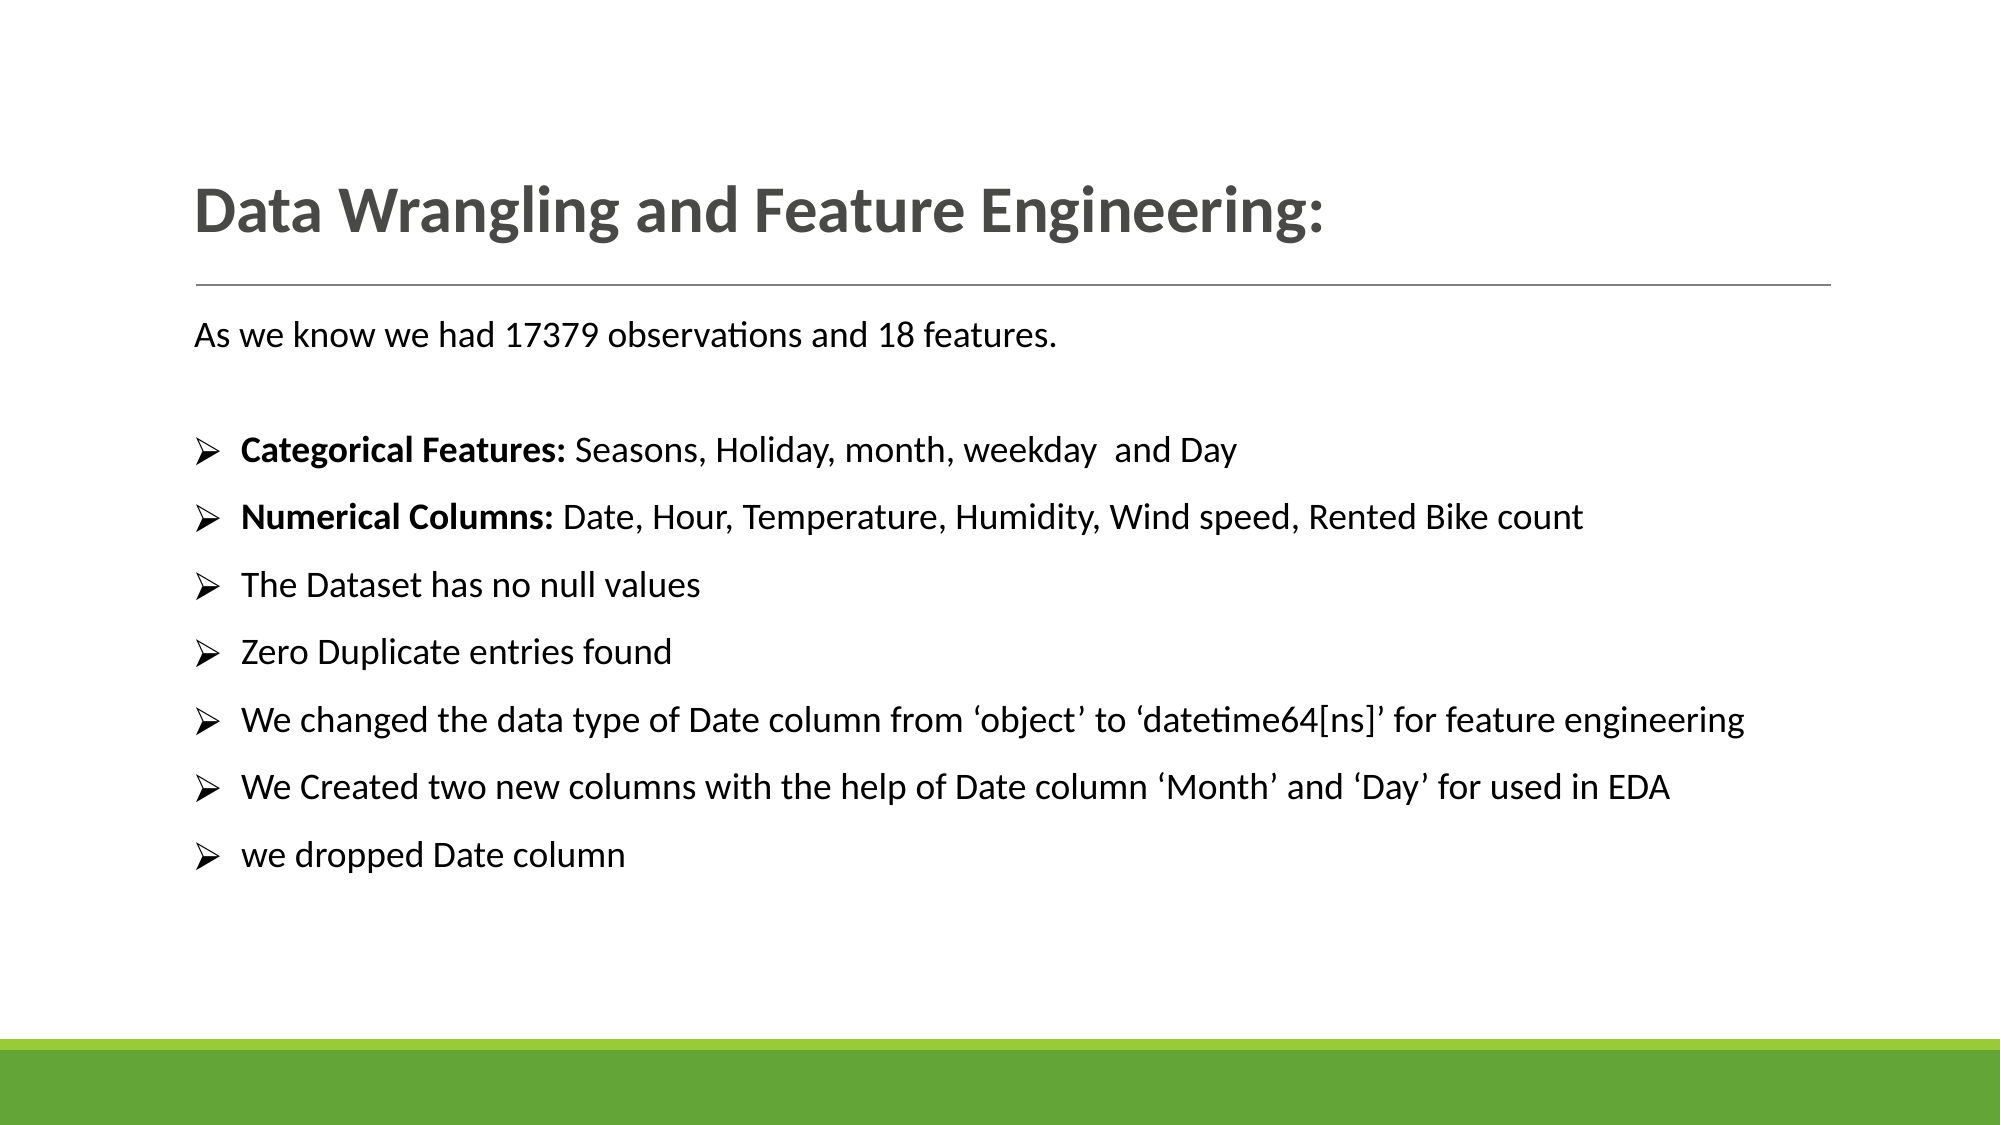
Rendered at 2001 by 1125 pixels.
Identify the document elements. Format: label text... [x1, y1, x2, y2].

text_box Data Wrangling and Feature Engineering: [177, 158, 1381, 254]
text_box As we know we had 17379 observations and 18 features. Categorical Features: Seasons, Holiday, month, weekday and Day Numerical Columns: Date, Hour, Temperature, Humidity, Wind speed, Rented Bike count The Dataset has no null values Zero Duplicate entries found We changed the data type of Date column from ‘object’ to ‘datetime64[ns]’ for feature engineering We Created two new columns with the help of Date column ‘Month’ and ‘Day’ for used in EDA we dropped Date column [177, 302, 1823, 883]
